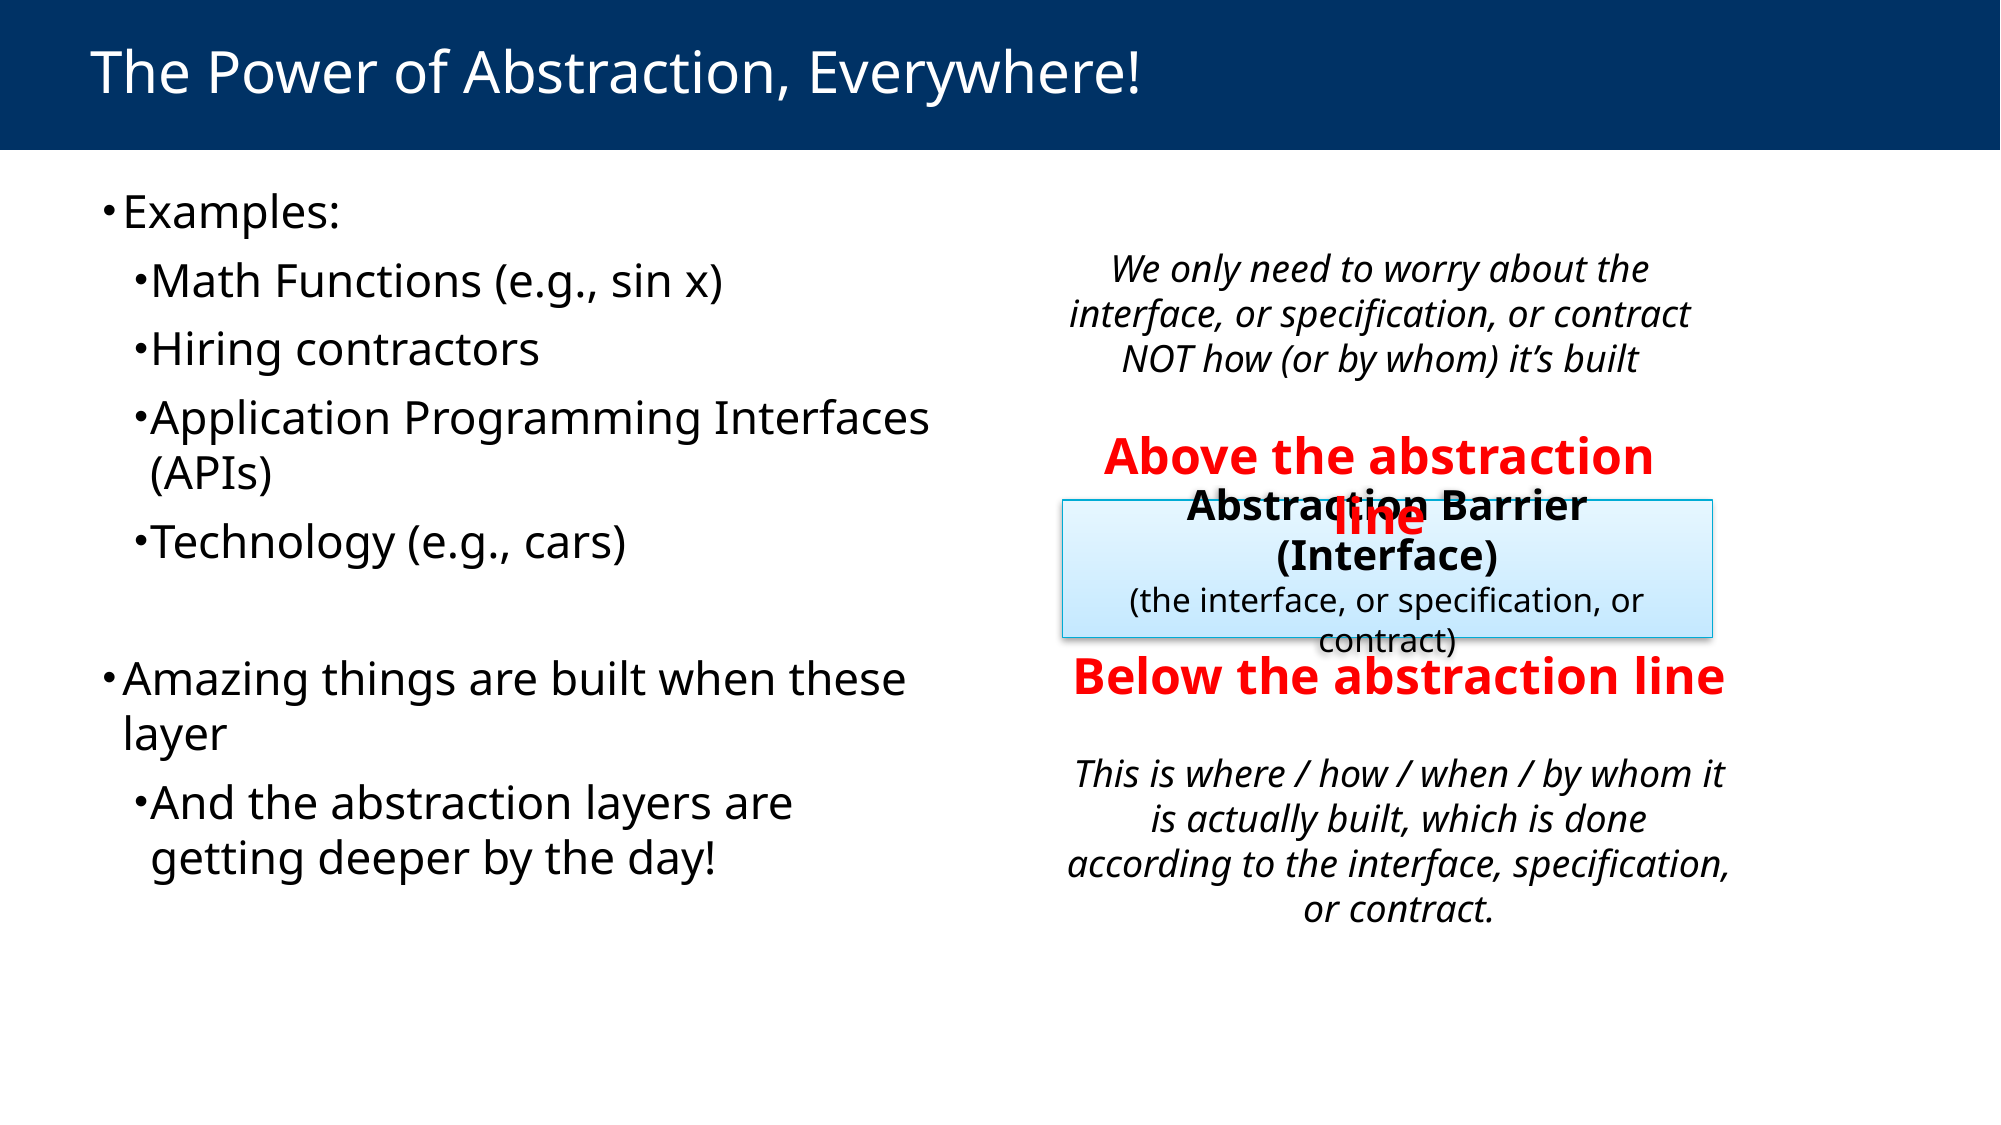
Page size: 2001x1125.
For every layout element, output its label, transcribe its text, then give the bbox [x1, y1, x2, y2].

text_box We only need to worry about the interface, or specification, or contract NOT how (or by whom) it’s built Above the abstraction line [1050, 237, 1711, 613]
text_box Below the abstraction line This is where / how / when / by whom it is actually built, which is done according to the interface, specification, or contract. [1048, 637, 1750, 938]
title The Power of Abstraction, Everywhere! [0, 0, 2000, 152]
text_box Abstraction Barrier (Interface) (the interface, or specification, or contract) [1062, 499, 1713, 637]
list Examples: Math Functions (e.g., sin x) Hiring contractors Application Programming Interfaces (APIs) Technology (e.g., cars) Amazing things are built when these layer And the abstraction layers are getting deeper by the day! [87, 174, 963, 1038]
